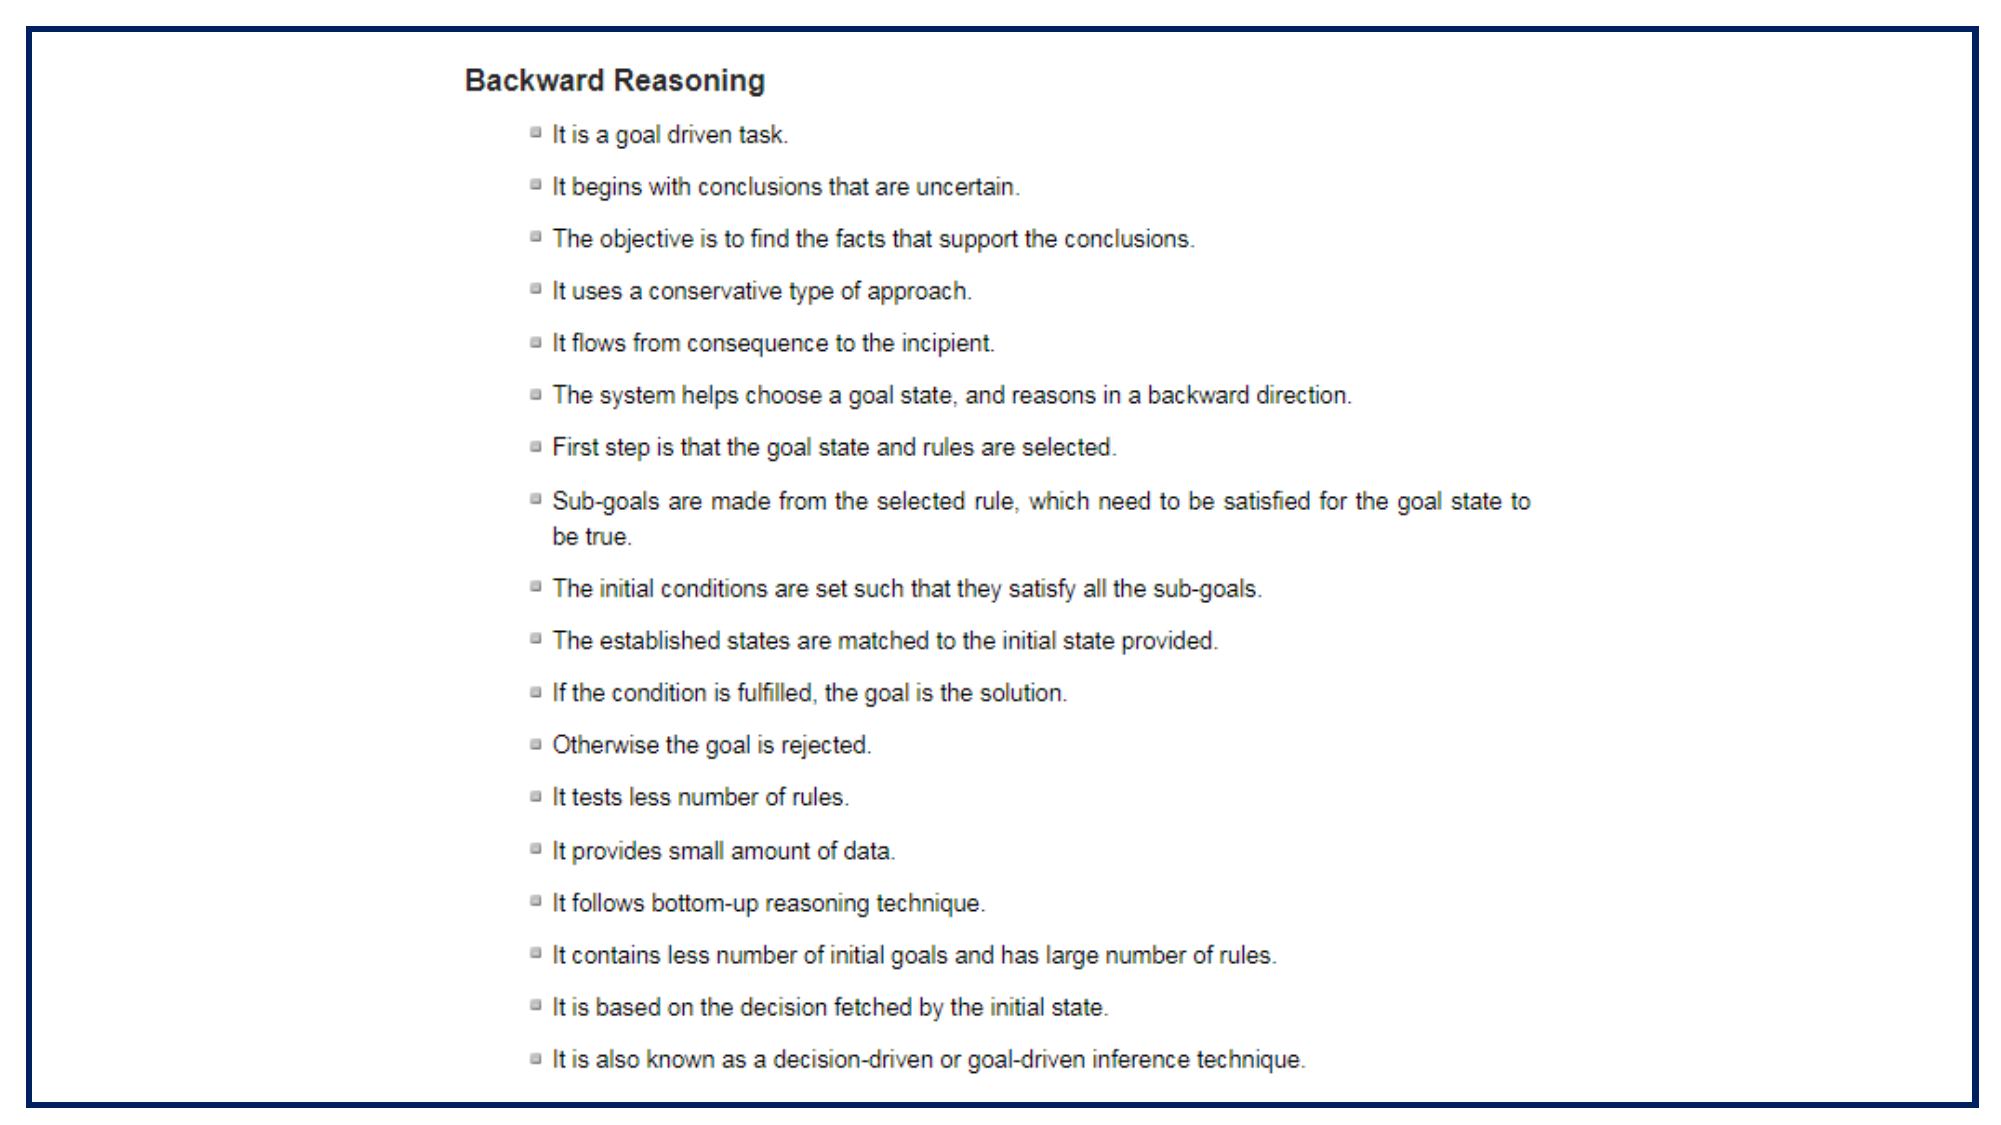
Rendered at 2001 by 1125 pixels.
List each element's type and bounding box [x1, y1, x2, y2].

picture [460, 53, 1540, 1080]
text_box [28, 28, 1977, 1106]
